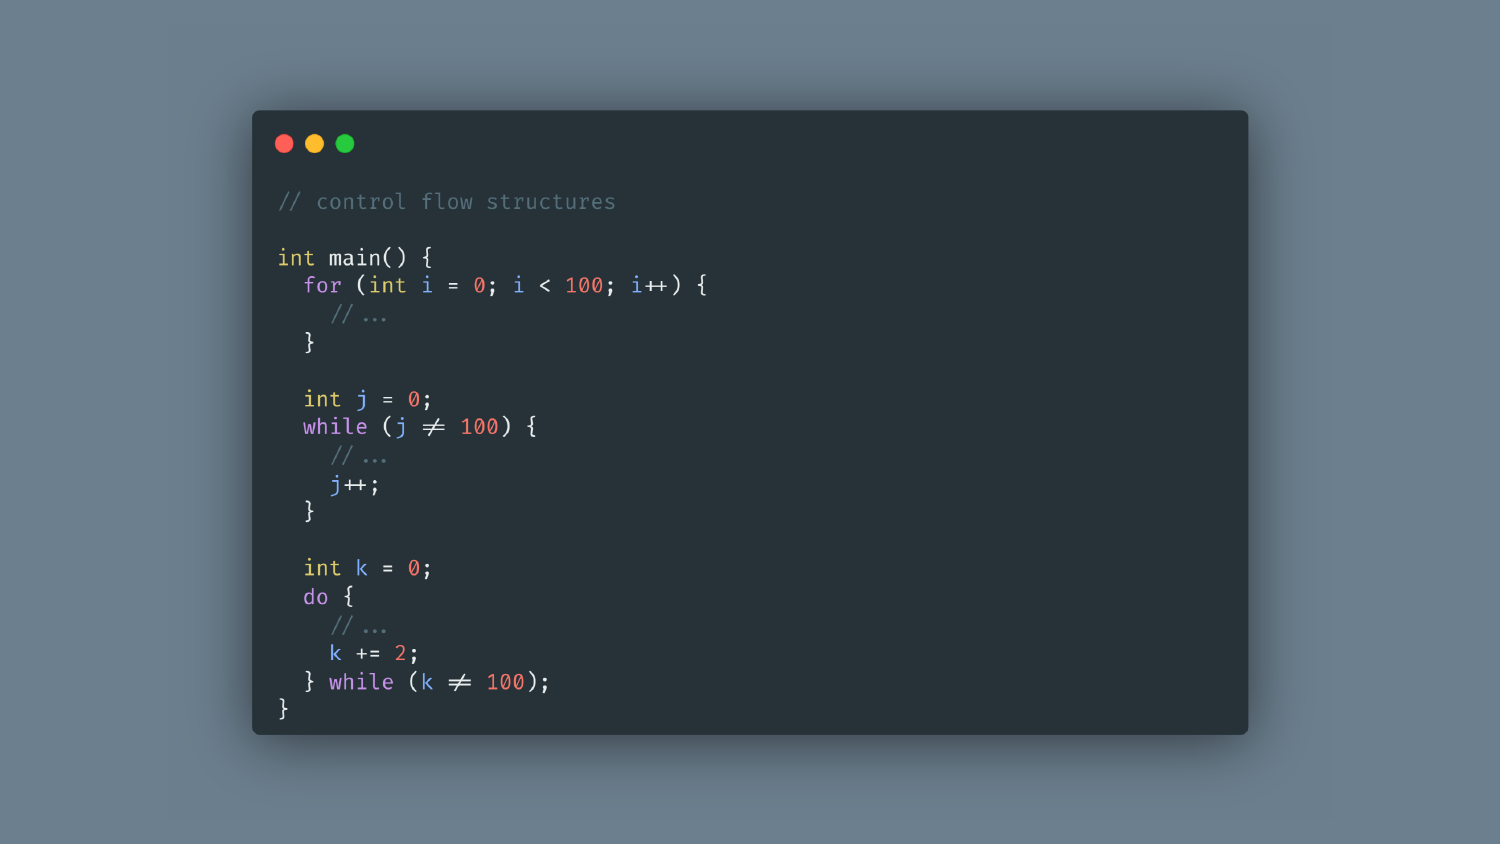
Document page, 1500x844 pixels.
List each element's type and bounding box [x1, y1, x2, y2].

picture [167, 24, 1333, 819]
